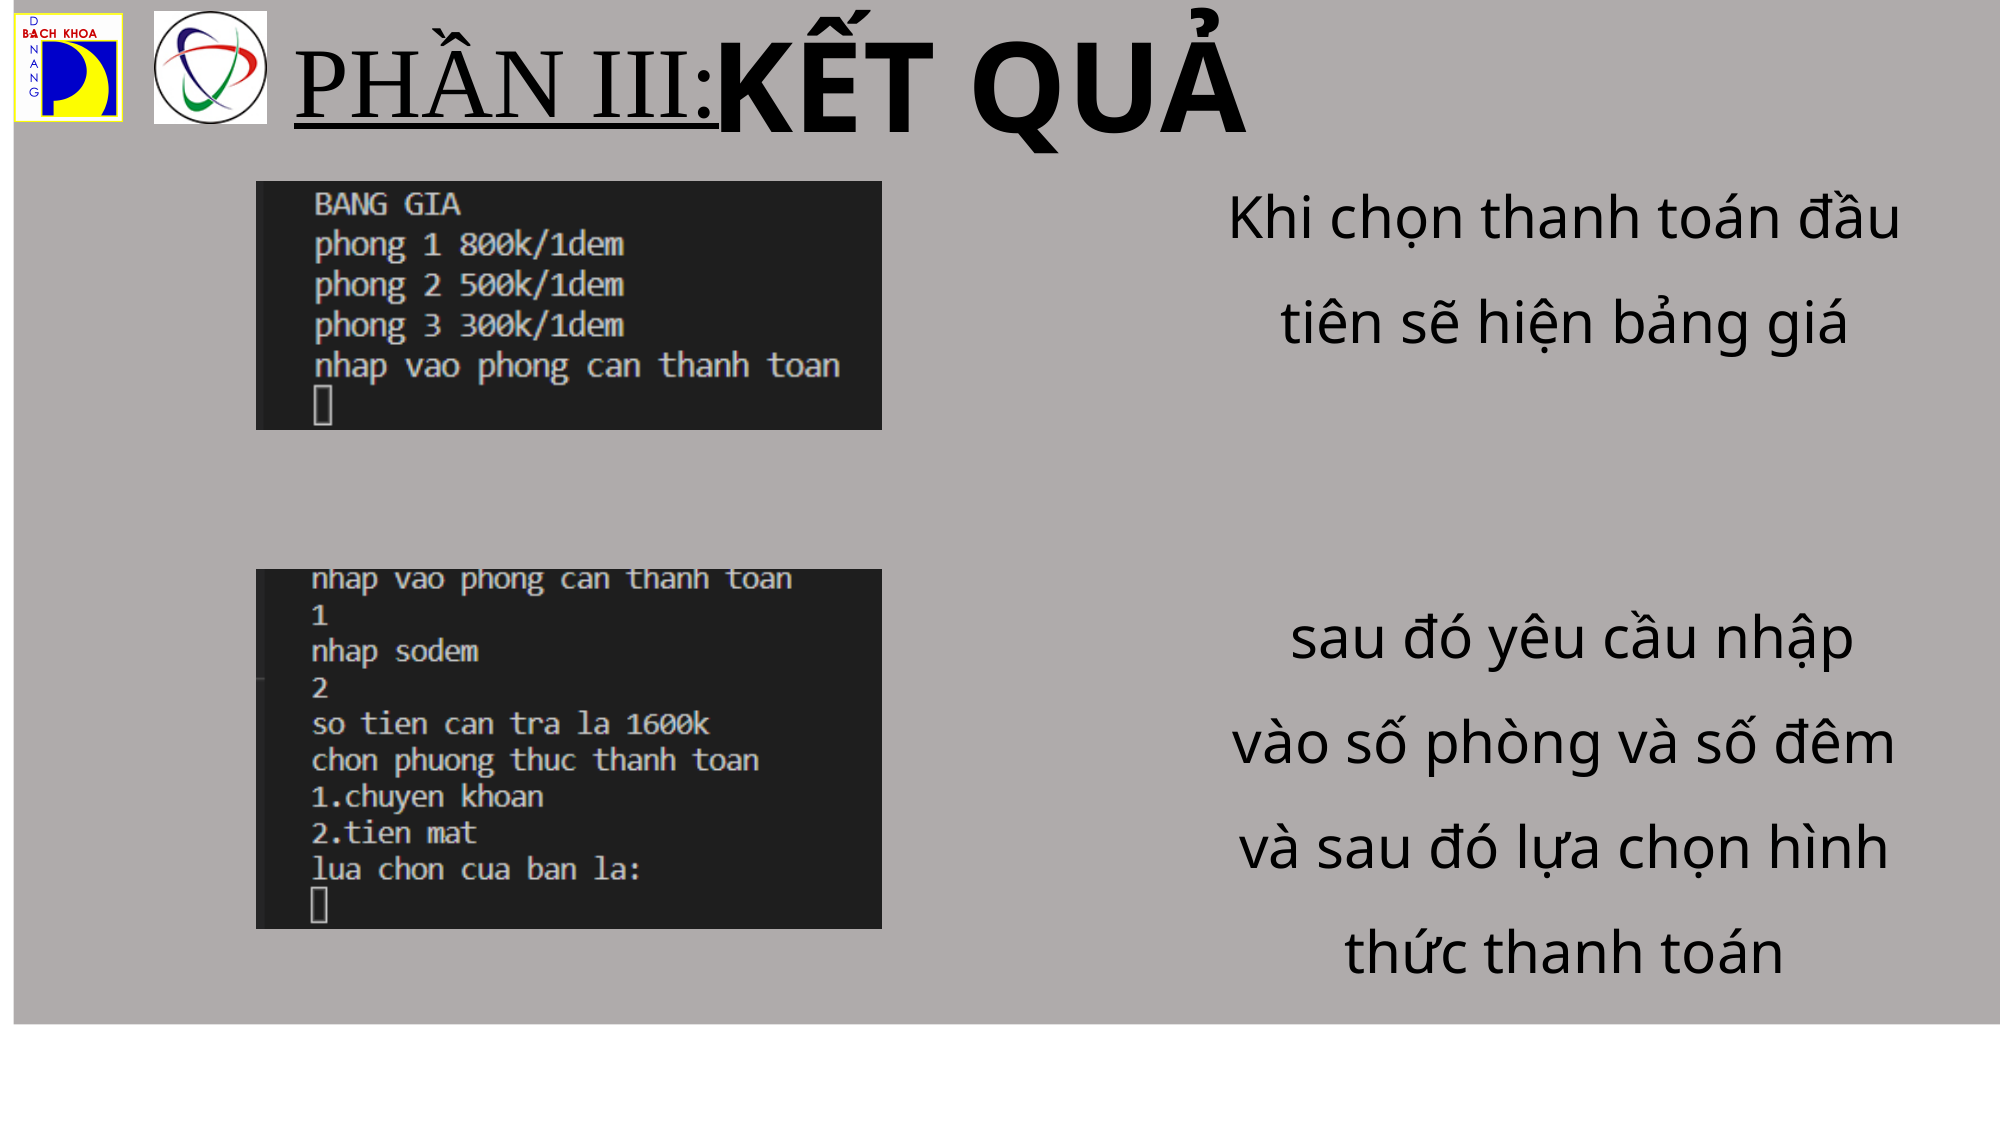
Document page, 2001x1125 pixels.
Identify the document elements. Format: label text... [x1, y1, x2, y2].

text_box [13, 0, 2000, 1026]
picture [255, 181, 882, 430]
picture [154, 11, 267, 125]
text_box PHẦN III: [279, 10, 734, 145]
picture [255, 569, 882, 929]
picture [14, 13, 123, 122]
text_box KẾT QUẢ [694, 0, 1475, 166]
text_box Khi chọn thanh toán đầu tiên sẽ hiện bảng giá sau đó yêu cầu nhập vào số phòng và số đêm và sau đó lựa chọn hình thức thanh toán [1204, 137, 1927, 993]
